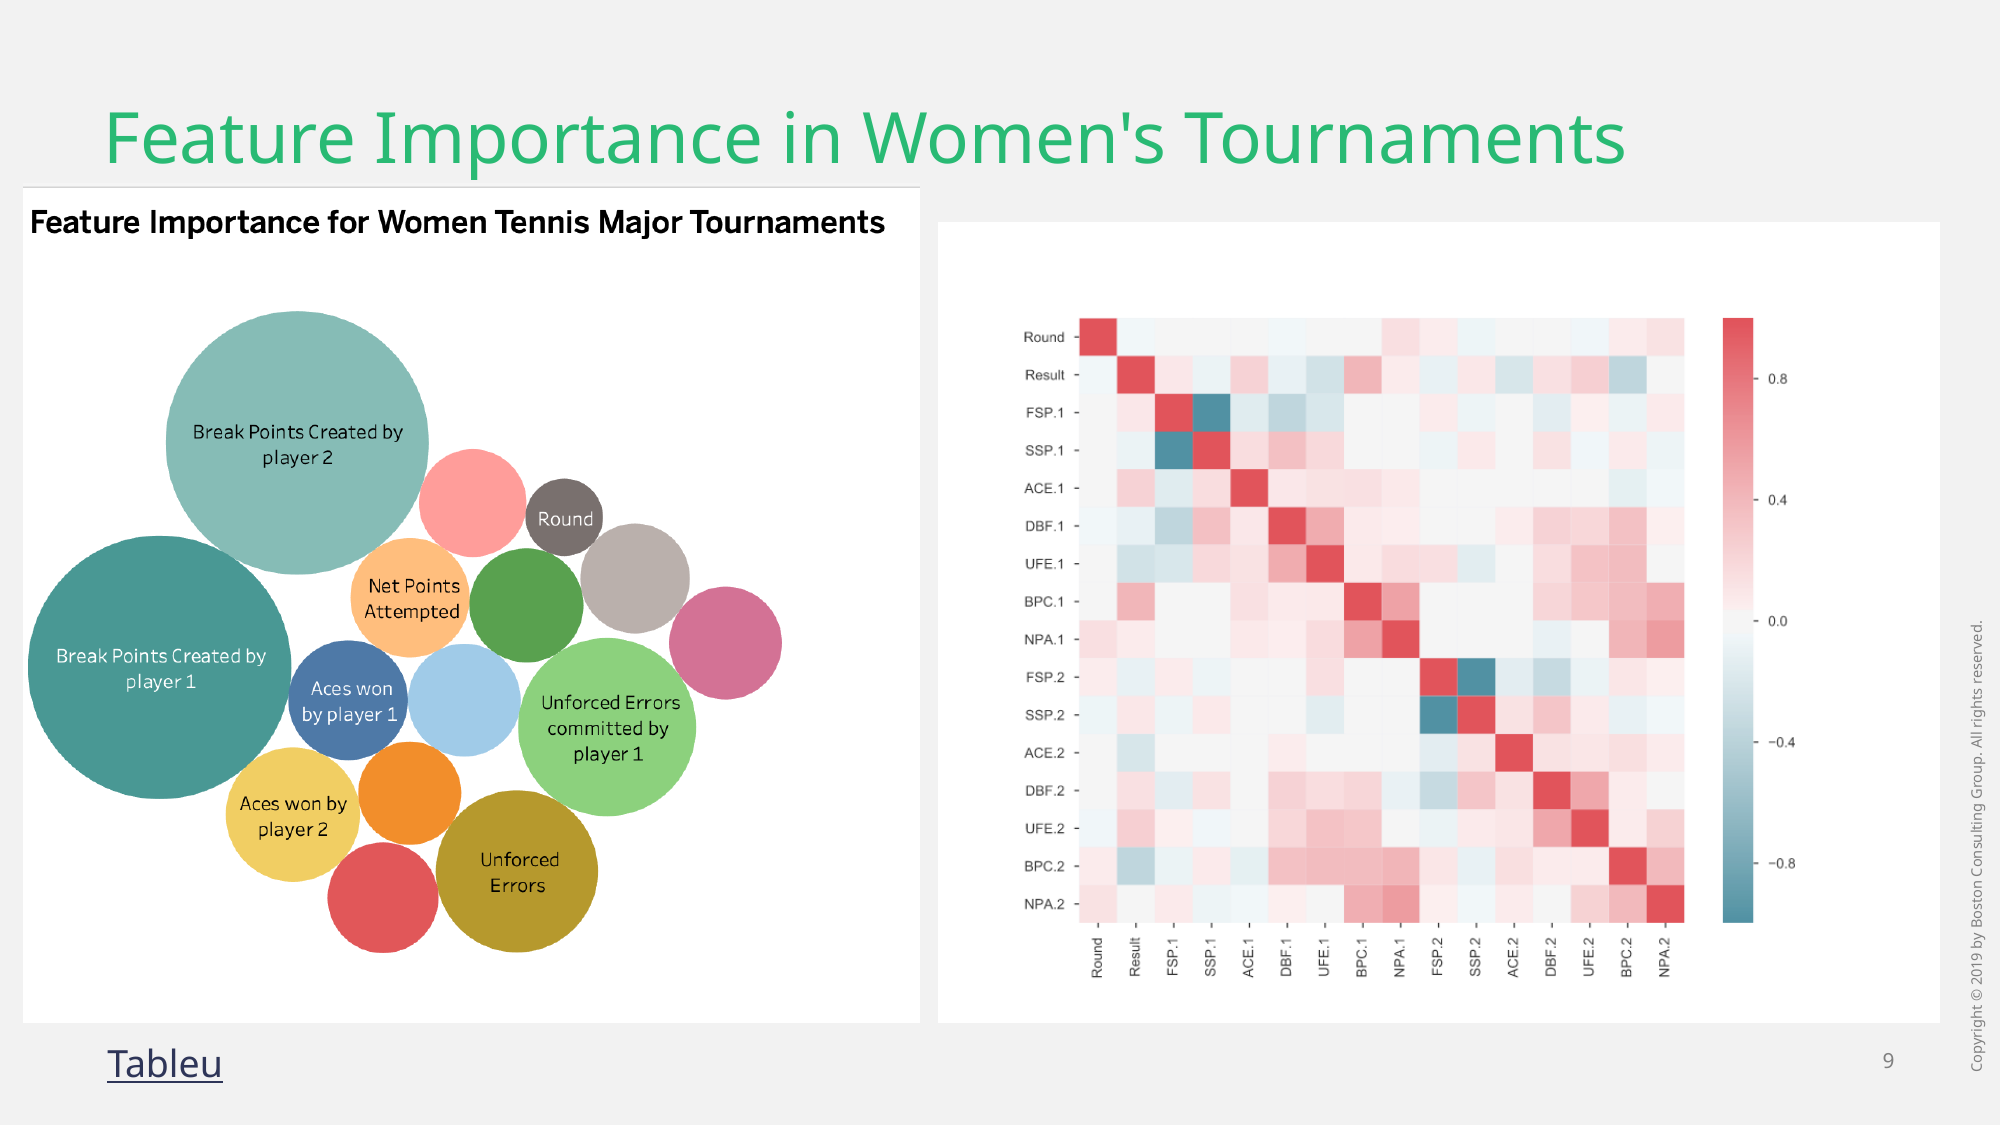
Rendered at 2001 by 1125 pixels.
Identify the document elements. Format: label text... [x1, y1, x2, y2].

text_box Tableu [38, 1032, 293, 1098]
picture [23, 183, 921, 1024]
title Feature Importance in Women's Tournaments [103, 102, 1897, 180]
picture [938, 221, 1940, 1023]
